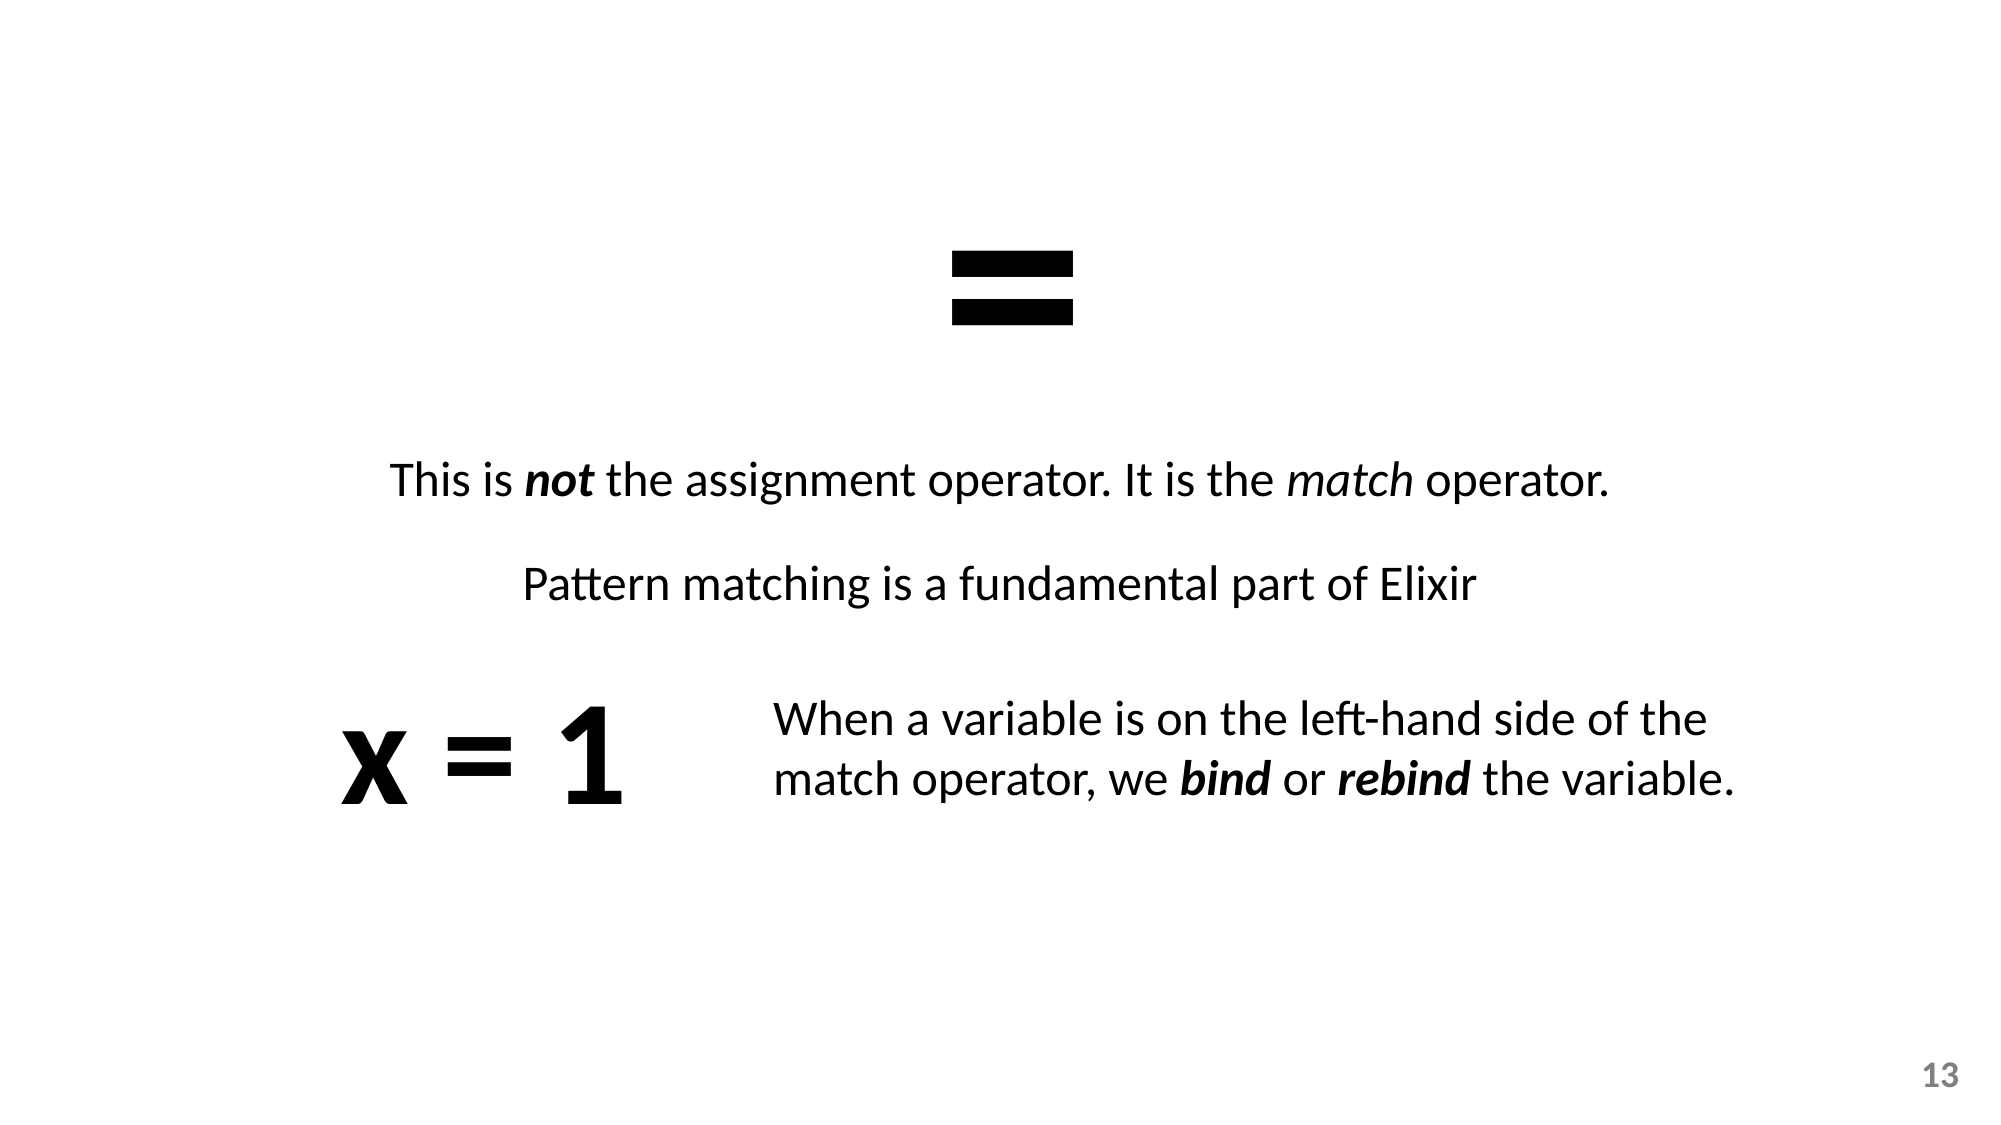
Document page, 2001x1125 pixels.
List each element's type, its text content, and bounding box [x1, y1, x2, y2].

slide_number 13 [1524, 1042, 1975, 1103]
text_box When a variable is on the left-hand side of the match operator, we bind or rebind the variable. [758, 677, 1758, 813]
text_box Pattern matching is a fundamental part of Elixir [359, 543, 1641, 619]
text_box = [295, 84, 1730, 439]
text_box x = 1 [242, 647, 726, 843]
text_box This is not the assignment operator. It is the match operator. [222, 439, 1778, 514]
